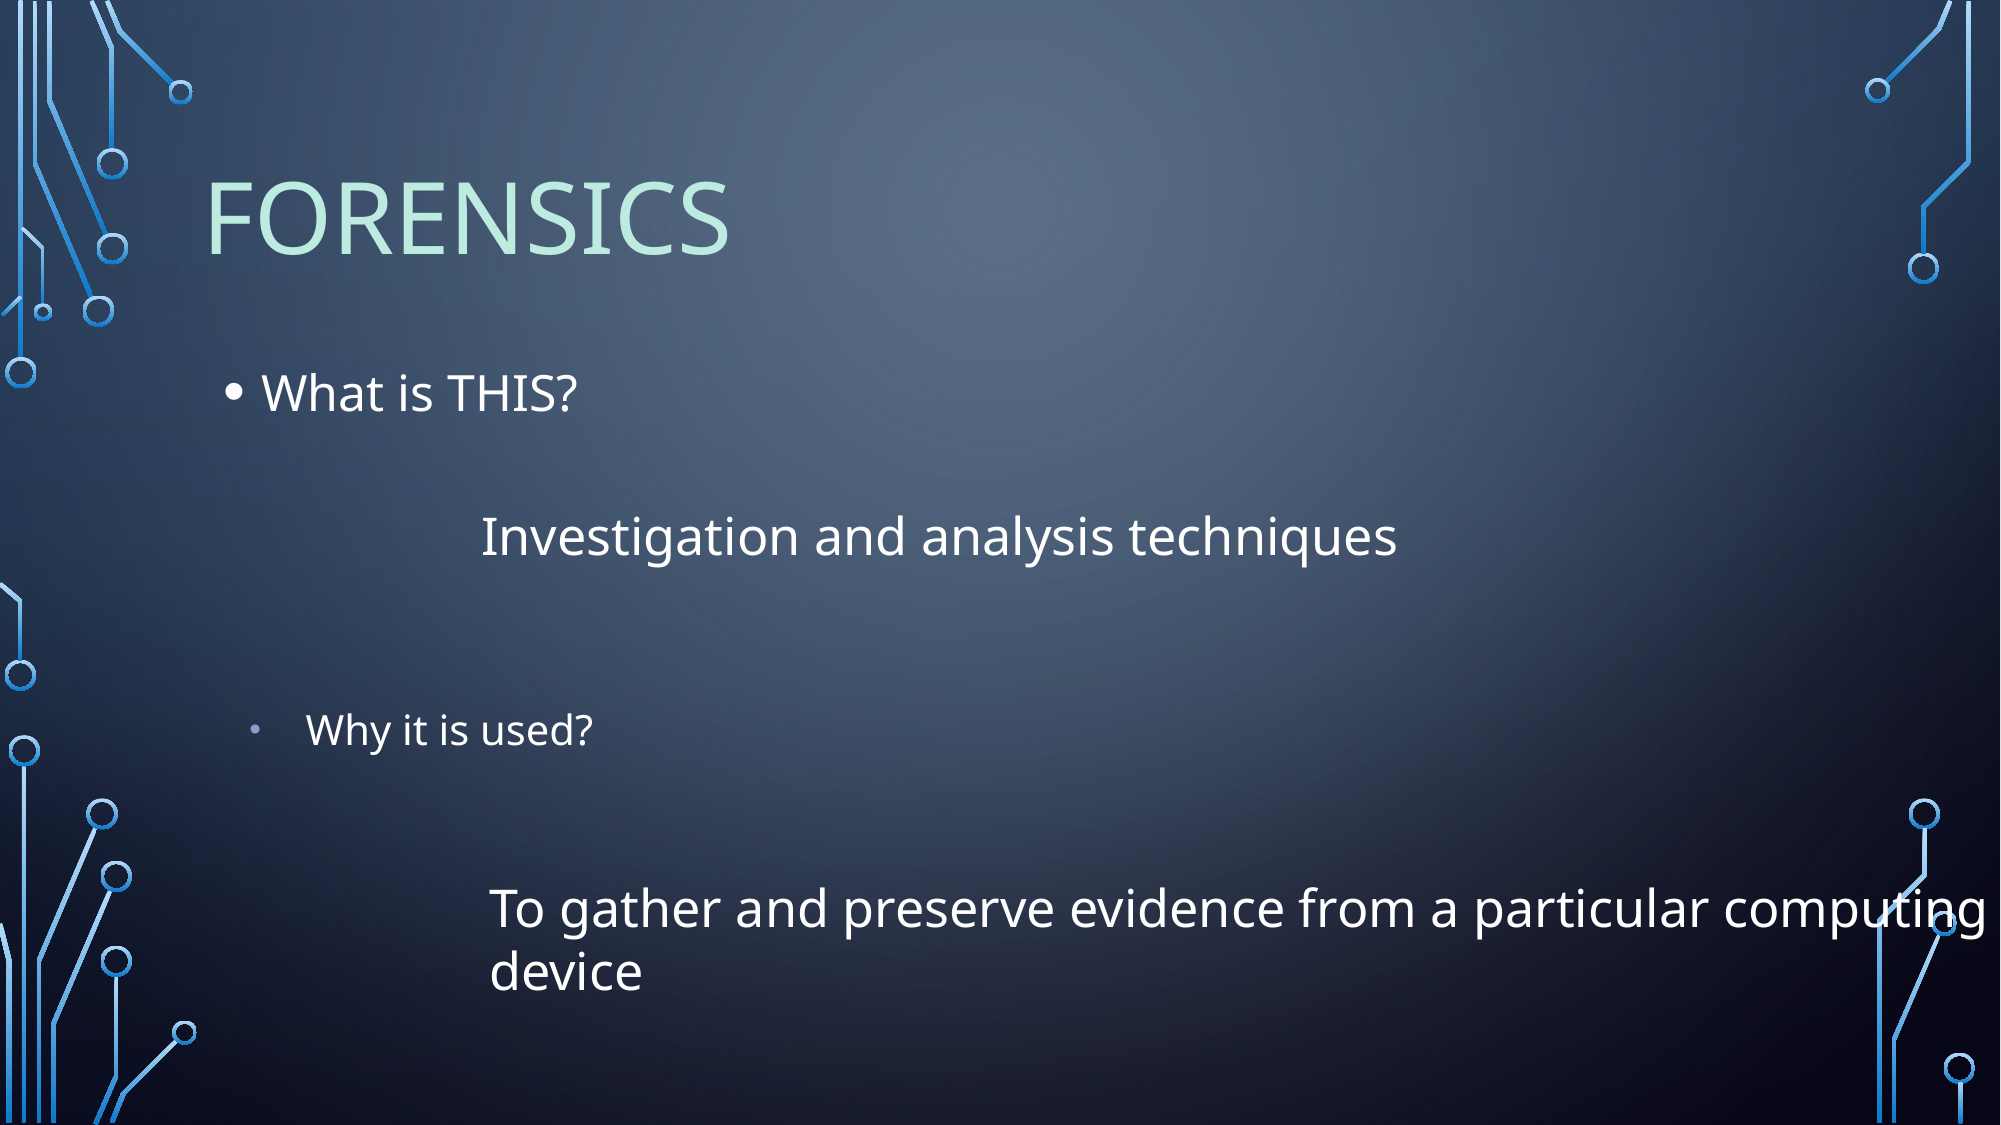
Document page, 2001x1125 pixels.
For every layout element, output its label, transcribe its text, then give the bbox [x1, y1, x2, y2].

list What is THIS? [208, 341, 627, 429]
title Forensics [187, 101, 1813, 344]
text_box To gather and preserve evidence from a particular computing device [474, 867, 2000, 1008]
text_box Why it is used? [234, 696, 653, 784]
text_box Investigation and analysis techniques [466, 495, 1414, 573]
